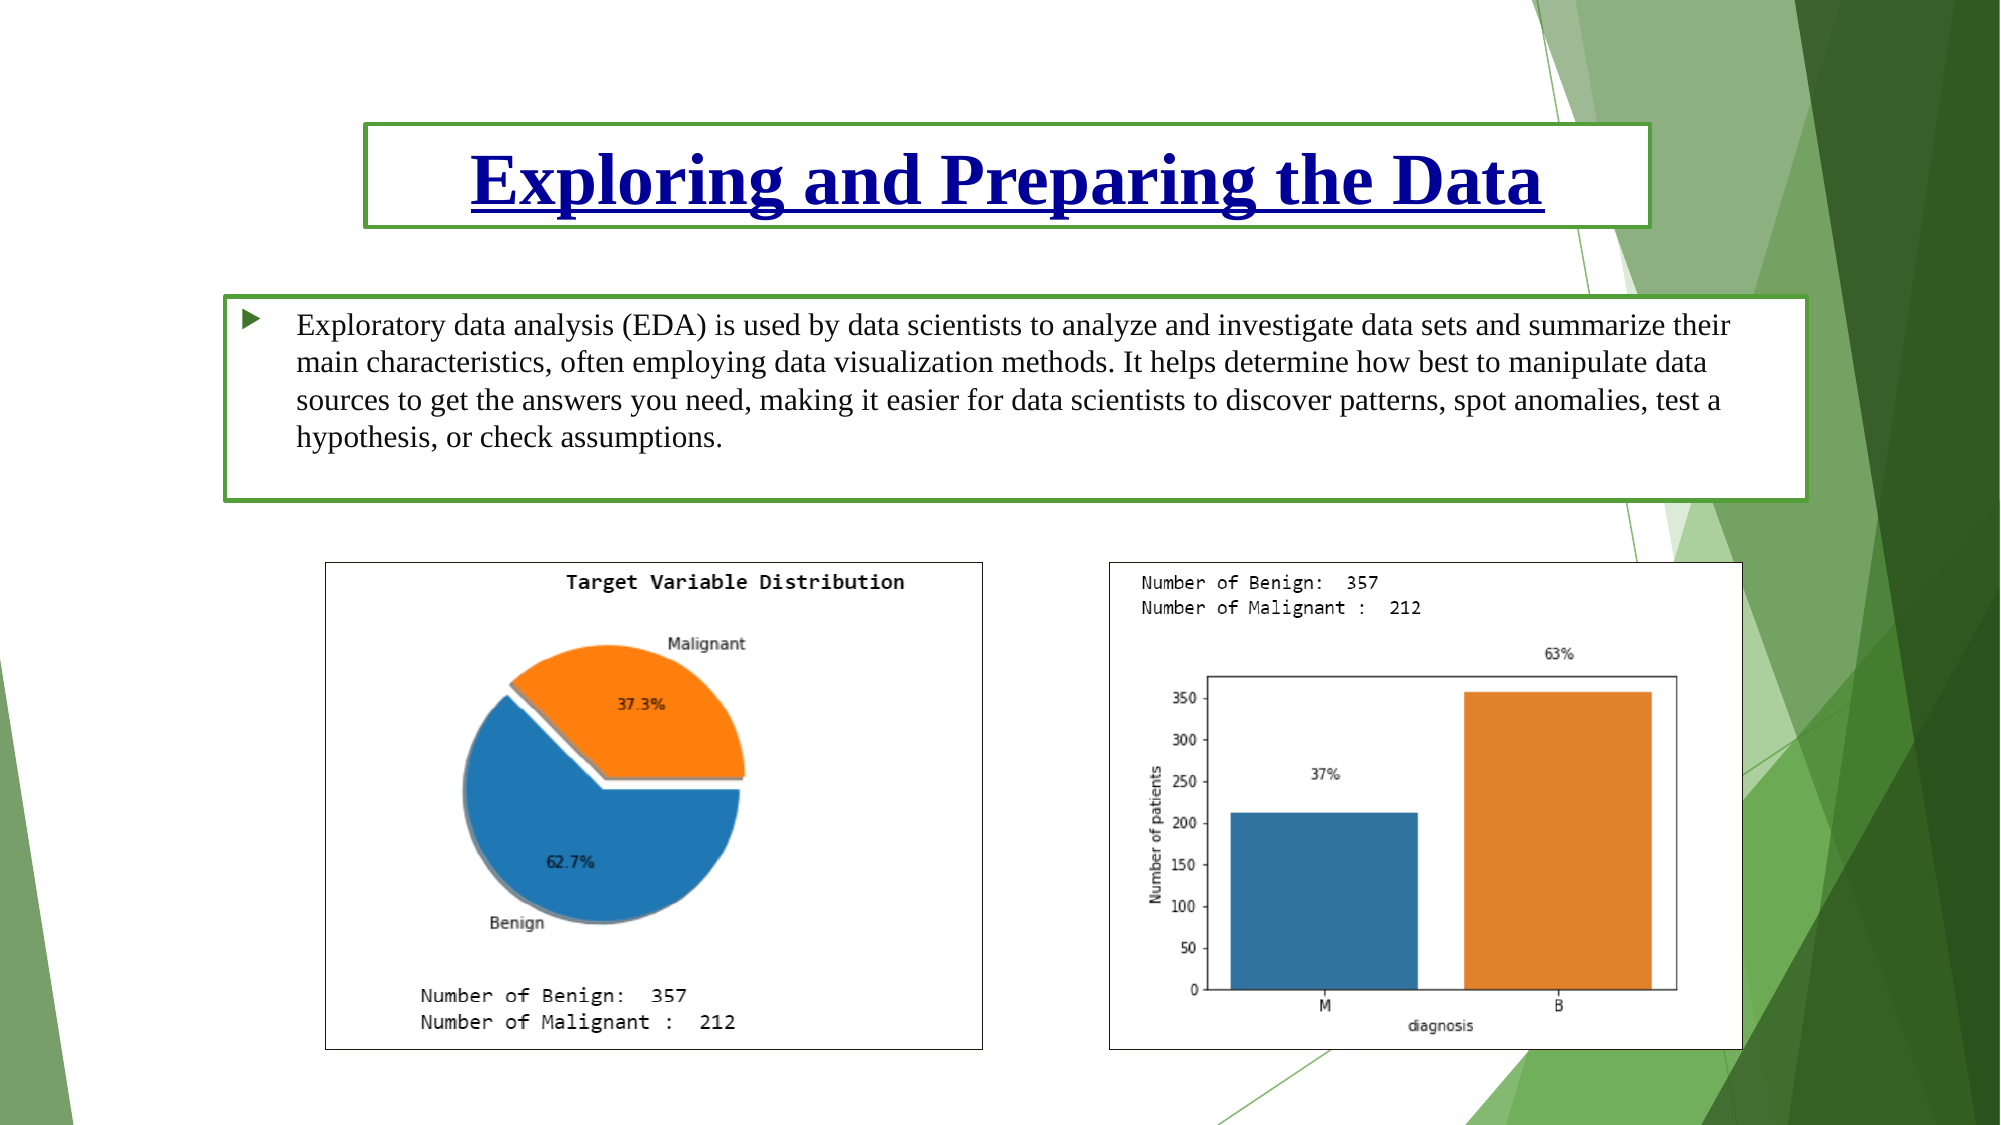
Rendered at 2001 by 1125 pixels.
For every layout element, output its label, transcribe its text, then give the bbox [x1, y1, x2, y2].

list Exploratory data analysis (EDA) is used by data scientists to analyze and investigate data sets and summarize their main characteristics, often employing data visualization methods. It helps determine how best to manipulate data sources to get the answers you need, making it easier for data scientists to discover patterns, spot anomalies, test a hypothesis, or check assumptions. [223, 294, 1809, 503]
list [325, 562, 984, 1050]
picture [1109, 562, 1743, 1050]
title Exploring and Preparing the Data [363, 122, 1652, 229]
